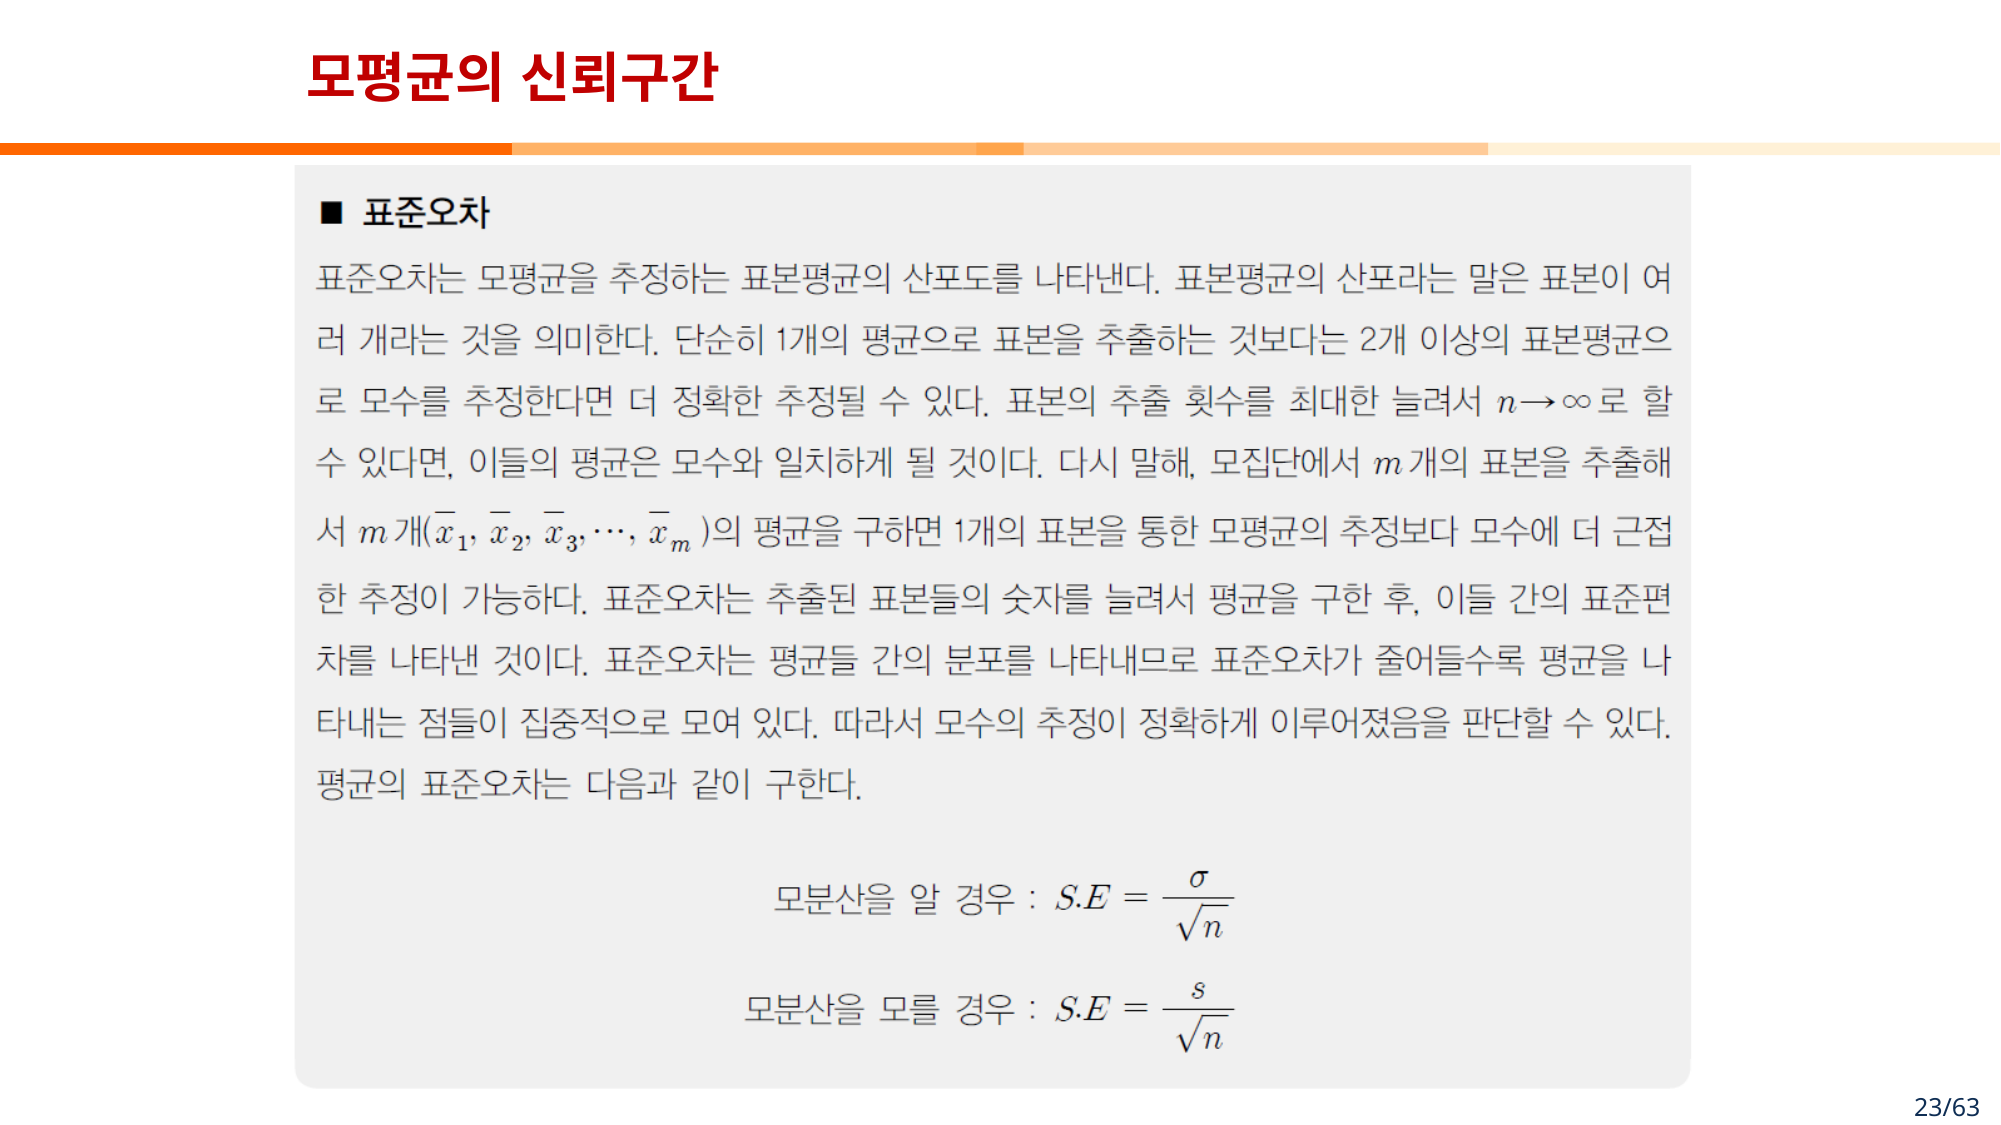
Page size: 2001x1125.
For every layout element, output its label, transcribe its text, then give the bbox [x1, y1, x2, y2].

title 모평균의 신뢰구간 [291, 31, 1532, 122]
picture [290, 164, 1695, 1095]
